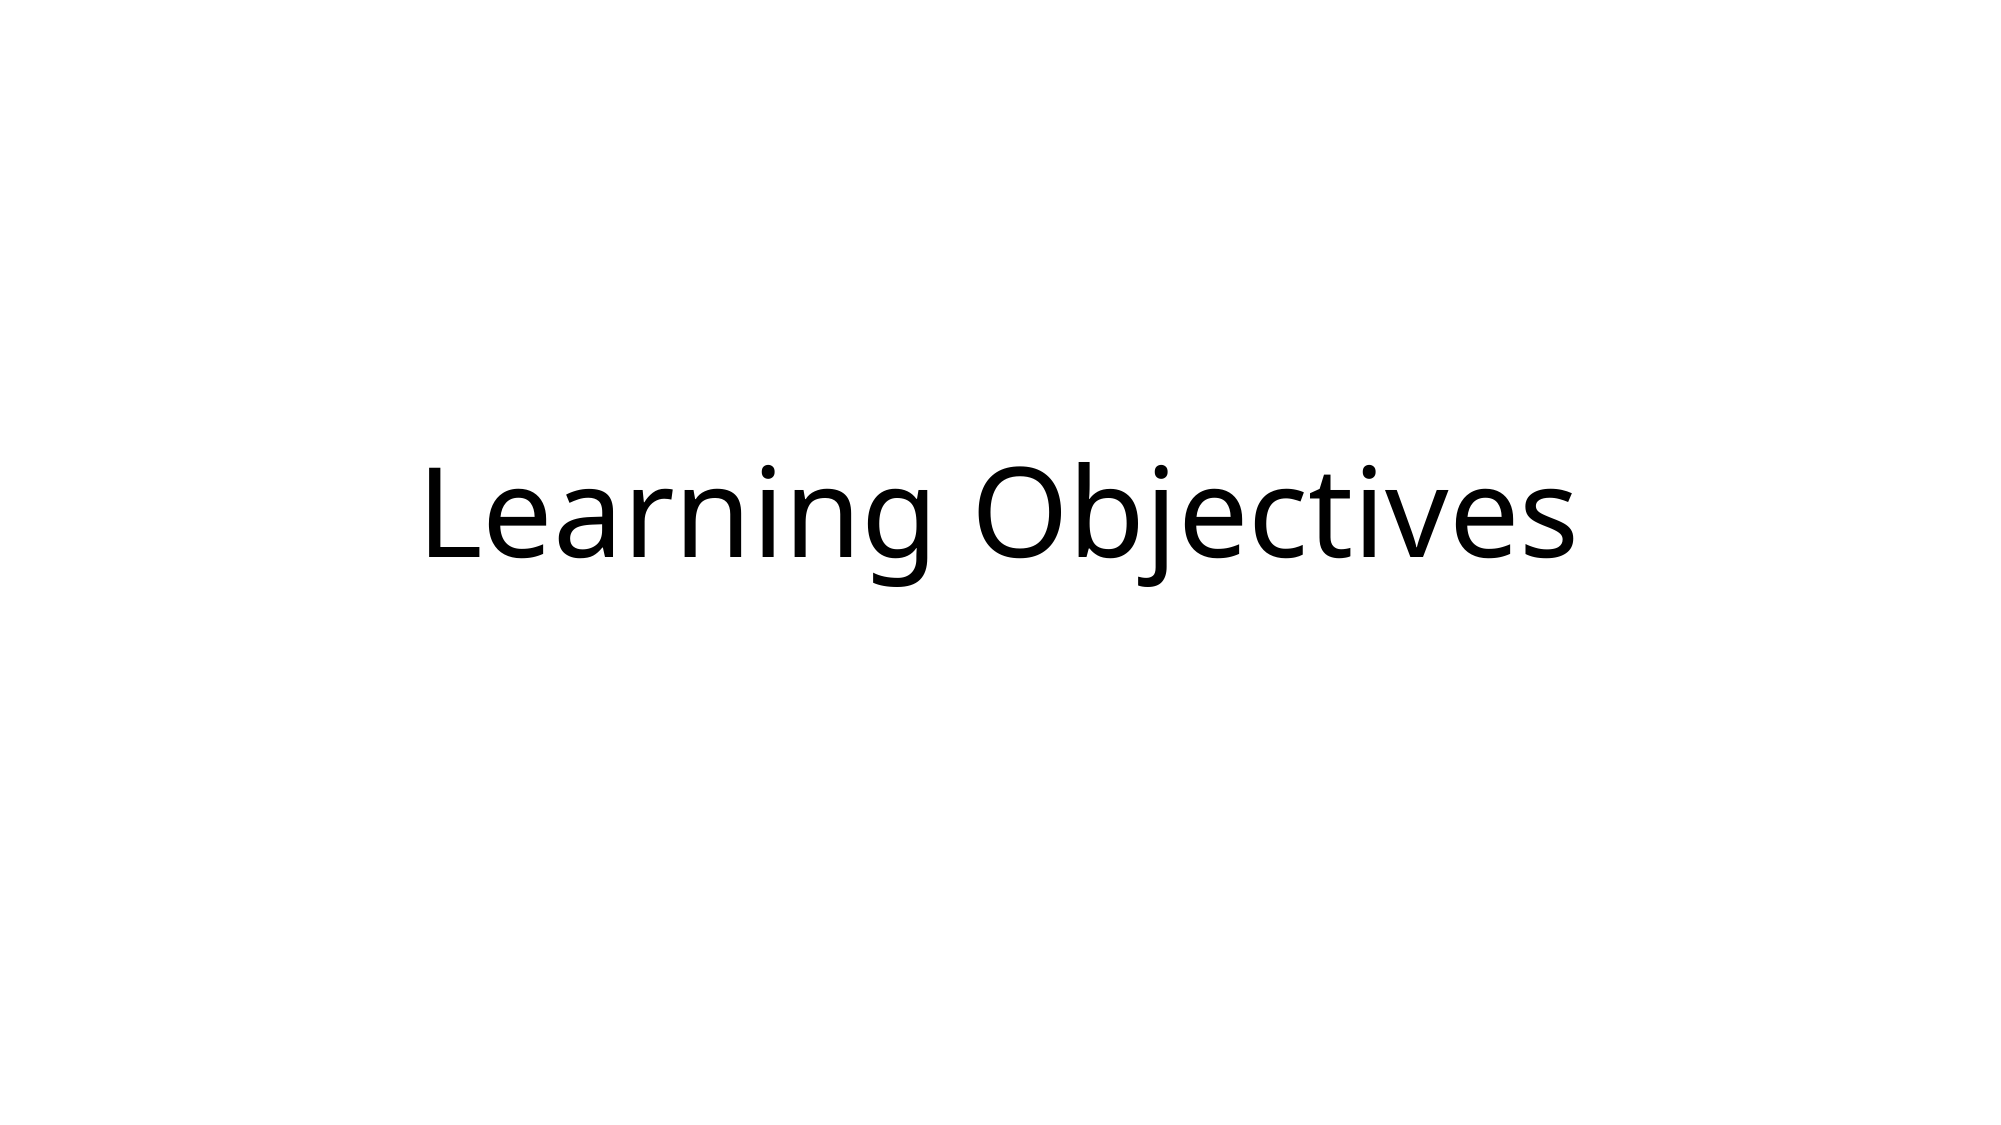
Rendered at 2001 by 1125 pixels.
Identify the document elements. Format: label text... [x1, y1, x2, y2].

title Learning Objectives [136, 413, 1862, 592]
